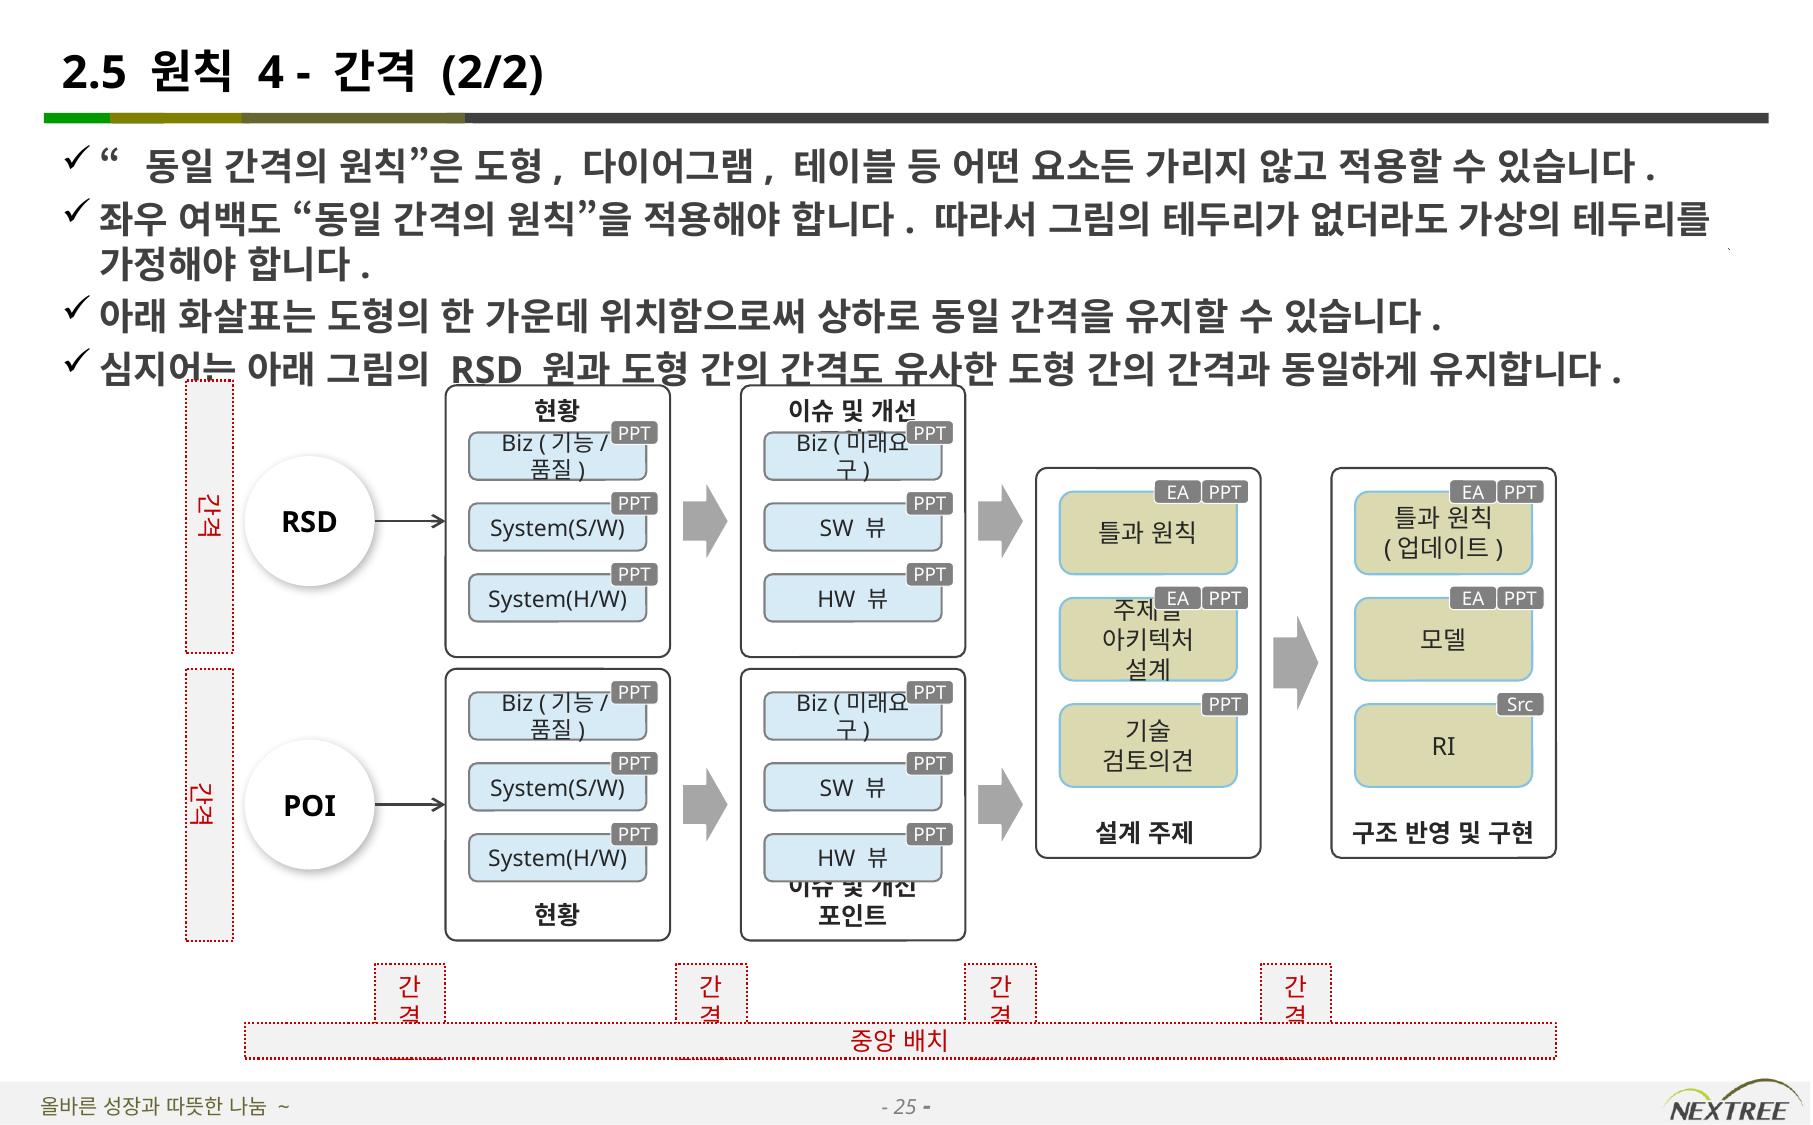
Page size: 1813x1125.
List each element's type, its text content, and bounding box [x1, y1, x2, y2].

text_box [977, 763, 1025, 846]
text_box Biz (미래요구) [764, 692, 942, 740]
text_box PPT [1201, 692, 1249, 716]
text_box PPT [610, 562, 659, 587]
text_box EA [1449, 479, 1497, 504]
text_box PPT [1202, 479, 1249, 504]
text_box [681, 479, 729, 563]
text_box EA [1154, 479, 1202, 504]
text_box PPT [906, 562, 954, 587]
text_box EA [1154, 586, 1202, 610]
text_box [681, 763, 729, 846]
text_box 간격 [1260, 964, 1332, 1023]
text_box RSD [244, 456, 375, 587]
text_box 이슈 및 개선 포인트 [740, 668, 966, 941]
text_box POI [244, 739, 375, 870]
text_box Biz (기능/품질) [469, 432, 647, 480]
text_box 간격 [374, 964, 446, 1023]
text_box PPT [906, 491, 954, 516]
text_box Src [1496, 692, 1545, 716]
text_box PPT [610, 680, 659, 705]
text_box PPT [610, 420, 659, 445]
text_box System(H/W) [469, 834, 647, 882]
text_box PPT [906, 822, 954, 846]
text_box PPT [610, 751, 659, 776]
text_box RI [1352, 702, 1535, 789]
text_box System(S/W) [469, 503, 647, 551]
text_box HW 뷰 [764, 574, 942, 622]
text_box 틀과 원칙 [1057, 489, 1240, 577]
text_box PPT [1202, 586, 1249, 610]
text_box PPT [906, 680, 954, 705]
text_box PPT [1496, 586, 1545, 610]
text_box EA [1449, 586, 1497, 610]
picture [1662, 1078, 1804, 1122]
text_box SW 뷰 [764, 763, 942, 811]
text_box System(H/W) [469, 574, 647, 622]
text_box [1272, 609, 1320, 716]
text_box System(S/W) [469, 763, 647, 811]
list “동일 간격의 원칙”은 도형, 다이어그램, 테이블 등 어떤 요소든 가리지 않고 적용할 수 있습니다. 좌우 여백도 “동일 간격의 원칙”을 적용해야 합니다. 따라서 그림의 테두리가 없더라도 가상의 테두리를 가정해야 합니다. 아래 화살표는 도형의 한 가운데 위치함으로써 상하로 동일 간격을 유지할 수 있습니다. 심지어는 아래 그림의 RSD 원과 도형 간의 간격도 유사한 도형 간의 간격과 동일하게 유지합니다. [55, 137, 1757, 292]
text_box PPT [610, 822, 659, 846]
text_box 구조 반영 및 구현 [1331, 468, 1556, 858]
text_box 간격 [185, 380, 233, 653]
title 2.5 원칙 4 - 간격 (2/2) [55, 22, 1557, 118]
text_box PPT [610, 491, 659, 516]
text_box [977, 479, 1025, 563]
text_box Biz (기능/품질) [469, 692, 647, 740]
text_box 틀과 원칙 (업데이트) [1352, 489, 1535, 577]
text_box SW 뷰 [764, 503, 942, 551]
text_box PPT [906, 751, 954, 776]
text_box 현황 [445, 385, 671, 658]
text_box 간격 [676, 964, 747, 1023]
text_box HW 뷰 [764, 834, 942, 882]
text_box 간격 [965, 964, 1037, 1023]
text_box 모델 [1352, 595, 1535, 683]
text_box 간격 [185, 668, 233, 942]
text_box 설계 주제 [1036, 467, 1261, 858]
text_box PPT [1496, 479, 1545, 504]
text_box 주제별 아키텍처 설계 [1057, 595, 1240, 683]
text_box 이슈 및 개선 포인트 [740, 385, 966, 658]
text_box PPT [906, 420, 954, 445]
text_box Biz (미래요구) [764, 432, 942, 480]
text_box 기술 검토의견 [1057, 702, 1240, 789]
text_box 현황 [445, 668, 671, 941]
text_box 중앙 배치 [244, 1023, 1556, 1059]
